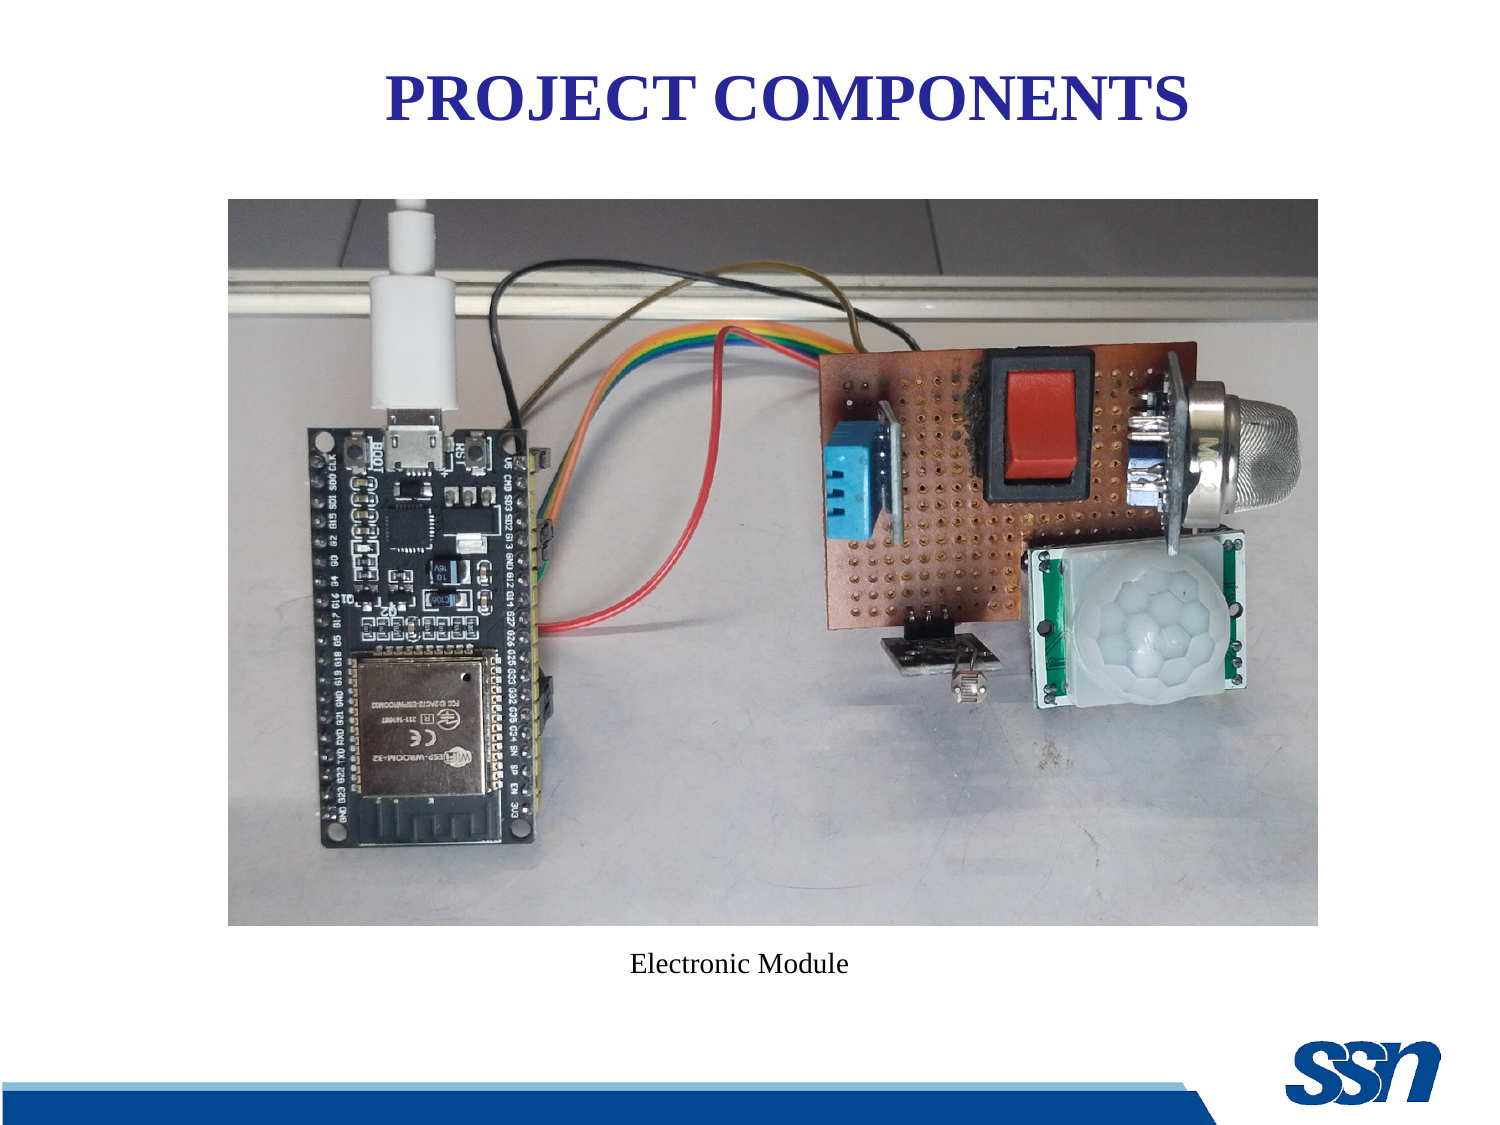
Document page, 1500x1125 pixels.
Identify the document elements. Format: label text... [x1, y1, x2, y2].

title PROJECT COMPONENTS [76, 0, 1500, 188]
picture [0, 1028, 1500, 1125]
text_box Electronic Module [615, 937, 885, 988]
picture [228, 198, 1319, 927]
